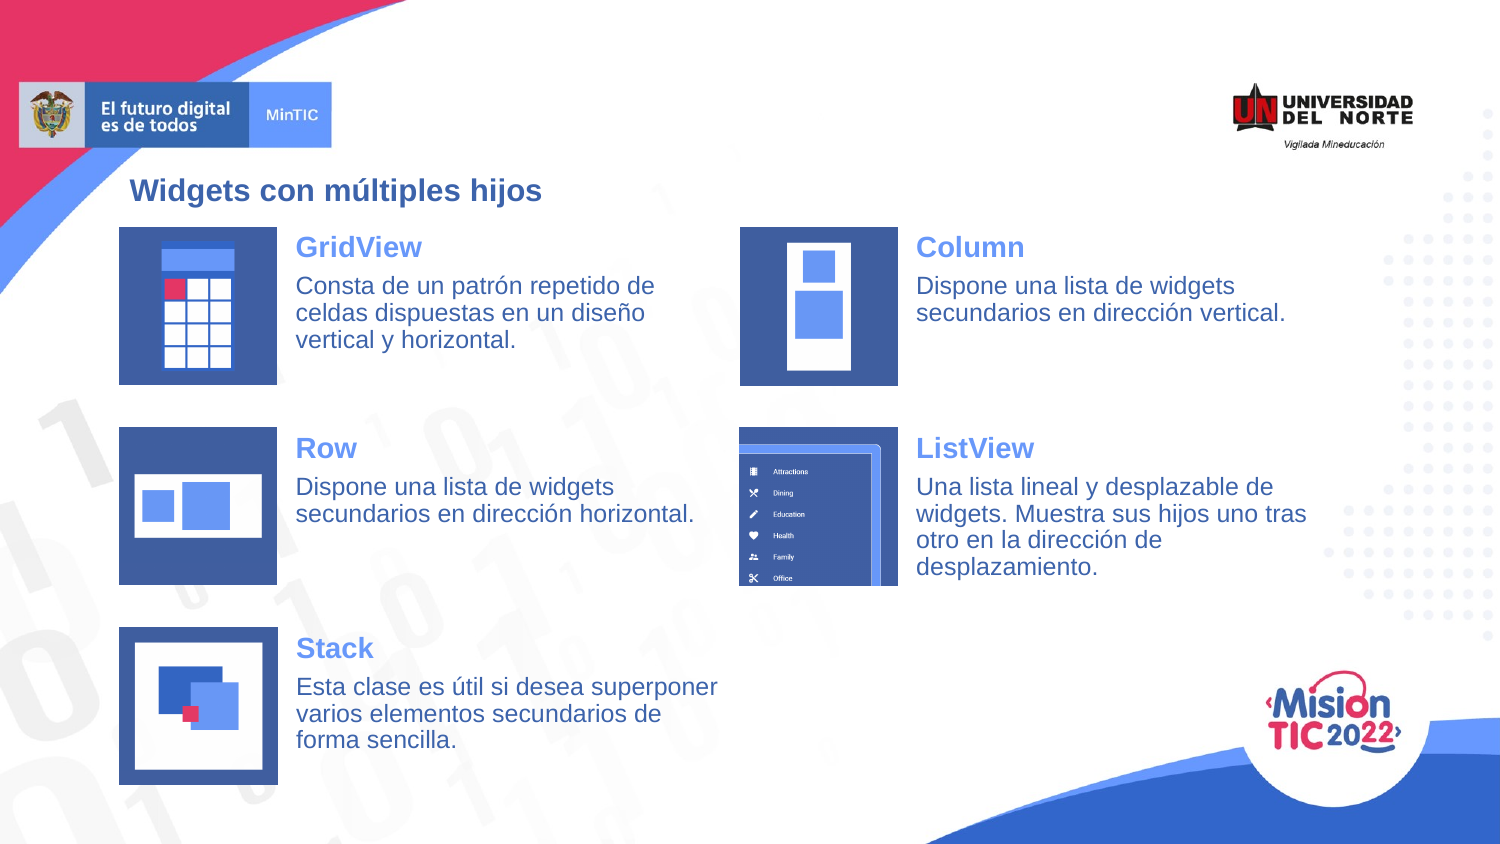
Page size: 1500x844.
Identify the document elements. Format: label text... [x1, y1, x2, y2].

text_box Esta clase es útil si desea superponer varios elementos secundarios de forma sencilla. [295, 668, 721, 785]
picture [0, 0, 1500, 844]
text_box ListView [916, 427, 1283, 467]
text_box Row [295, 427, 662, 467]
text_box Stack [295, 627, 663, 668]
text_box Consta de un patrón repetido de celdas dispuestas en un diseño vertical y horizontal. [295, 267, 721, 385]
text_box Widgets con múltiples hijos [129, 168, 818, 216]
text_box Dispone una lista de widgets secundarios en dirección vertical. [916, 267, 1342, 385]
text_box Column [916, 227, 1283, 267]
text_box Dispone una lista de widgets secundarios en dirección horizontal. [295, 467, 721, 585]
text_box Una lista lineal y desplazable de widgets. Muestra sus hijos uno tras otro en la dirección de desplazamiento. [916, 467, 1342, 585]
text_box GridView [295, 227, 662, 268]
